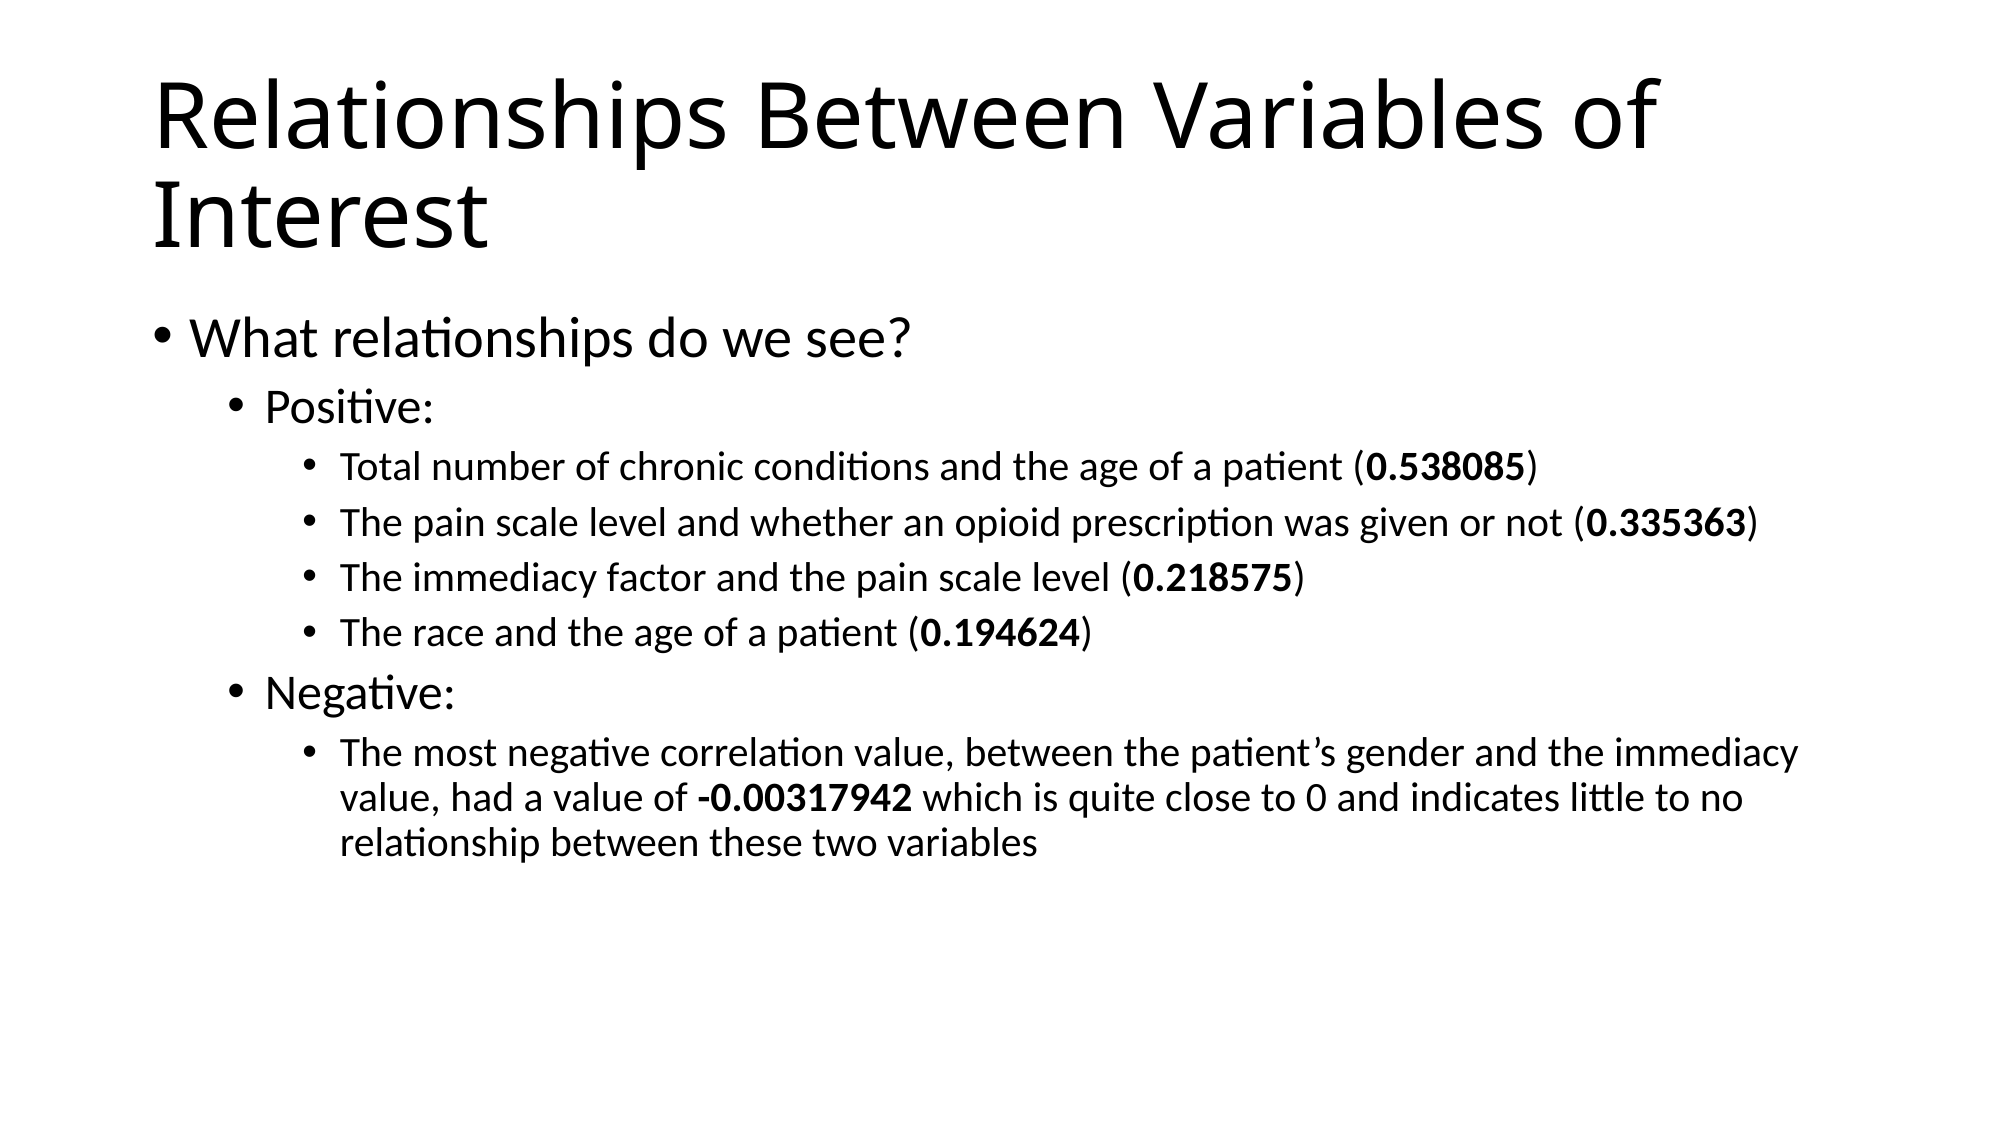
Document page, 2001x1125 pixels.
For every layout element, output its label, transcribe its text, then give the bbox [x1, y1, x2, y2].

title Relationships Between Variables of Interest [137, 59, 1863, 278]
list What relationships do we see? Positive: Total number of chronic conditions and the age of a patient (0.538085) The pain scale level and whether an opioid prescription was given or not (0.335363) The immediacy factor and the pain scale level (0.218575) The race and the age of a patient (0.194624) Negative: The most negative correlation value, between the patient’s gender and the immediacy value, had a value of -0.00317942 which is quite close to 0 and indicates little to no relationship between these two variables [137, 299, 1863, 1014]
